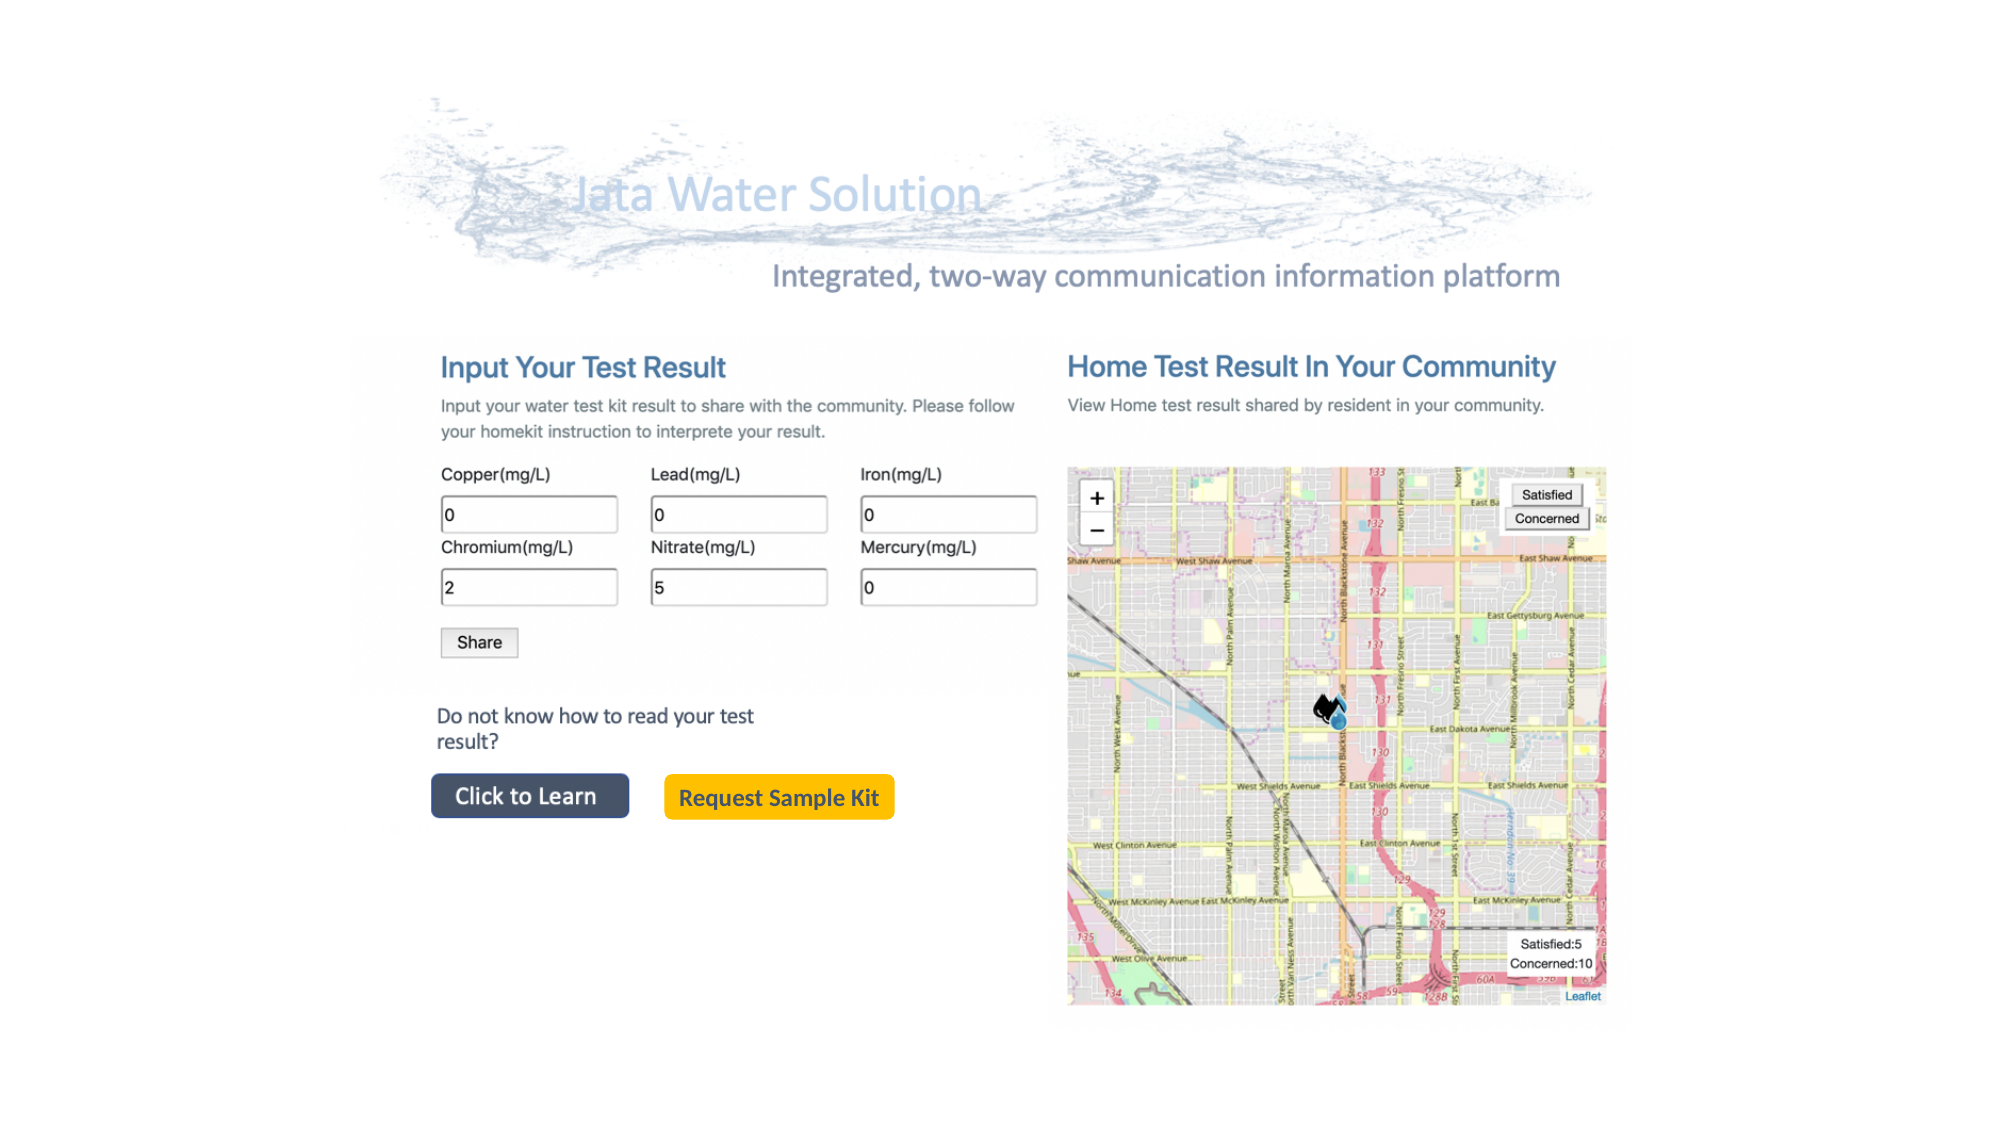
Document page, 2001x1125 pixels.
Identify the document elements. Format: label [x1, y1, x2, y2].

picture [328, 64, 1671, 1044]
